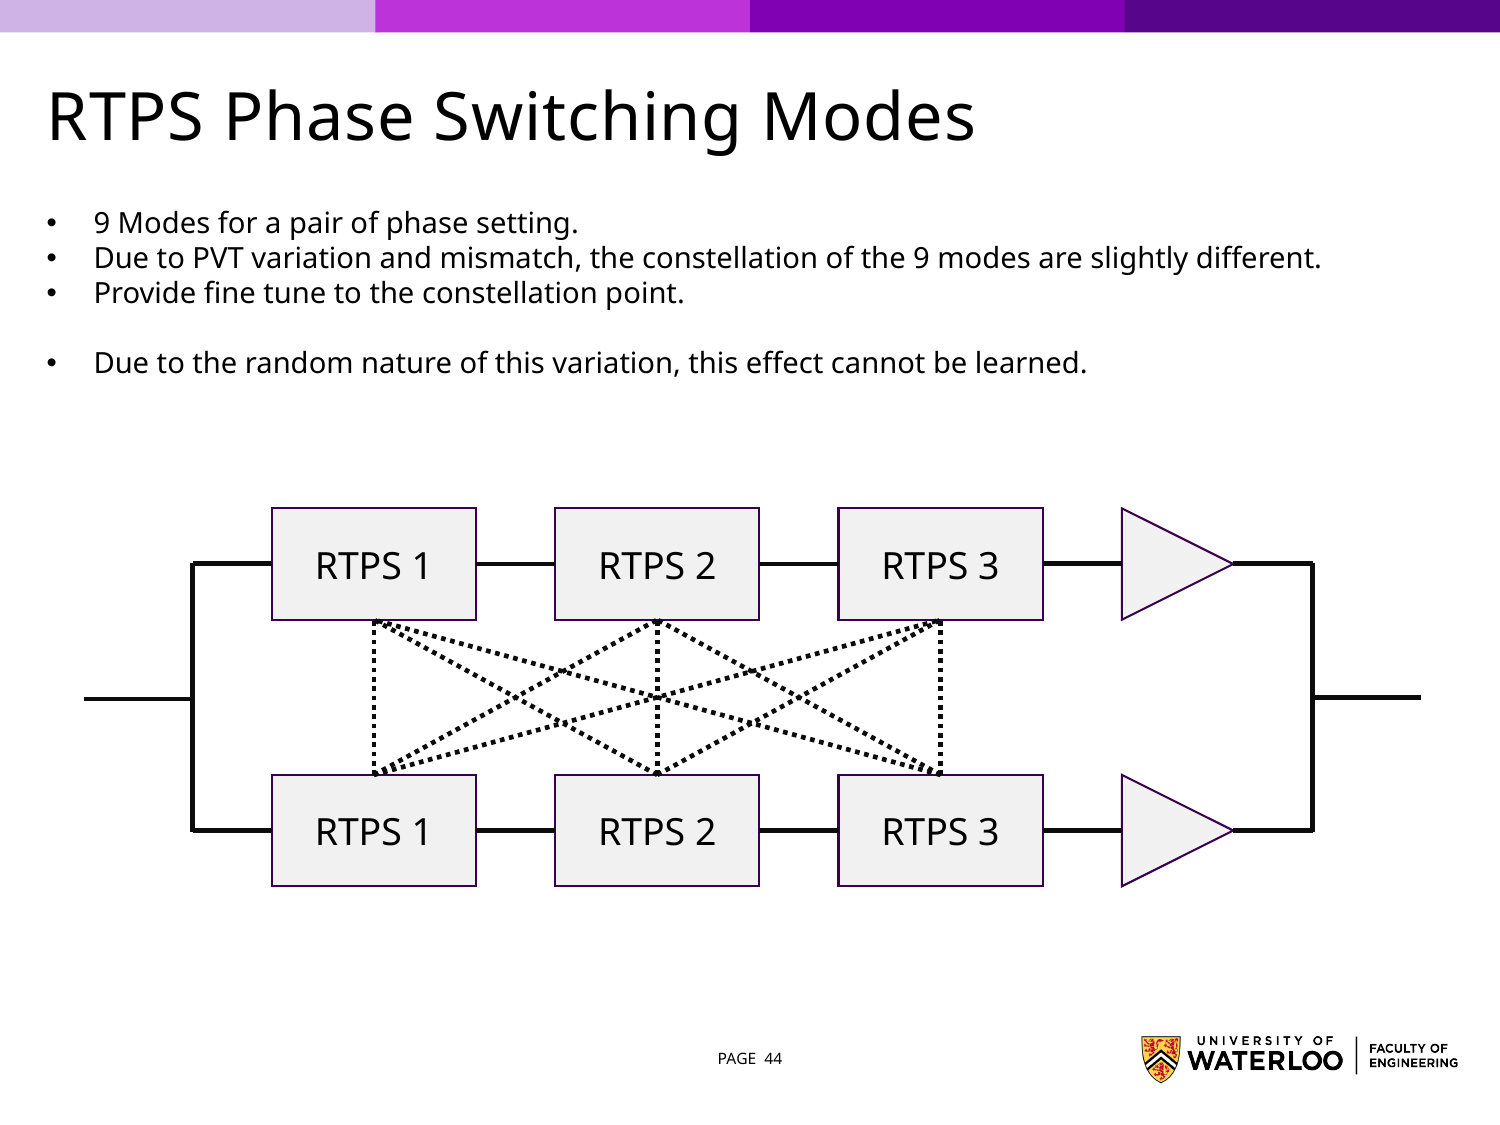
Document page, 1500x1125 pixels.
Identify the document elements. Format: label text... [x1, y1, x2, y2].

text_box RTPS 2 [554, 507, 760, 619]
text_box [373, 619, 657, 775]
slide_number PAGE 44 [687, 1039, 813, 1081]
text_box RTPS 1 [271, 774, 477, 887]
text_box RTPS 2 [554, 775, 760, 887]
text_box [657, 619, 941, 775]
text_box RTPS 3 [837, 774, 1044, 887]
picture [1098, 1002, 1500, 1117]
text_box 9 Modes for a pair of phase setting. Due to PVT variation and mismatch, the constellation of the 9 modes are slightly different. Provide fine tune to the constellation point. Due to the random nature of this variation, this effect cannot be learned. [31, 197, 1356, 387]
text_box [1120, 506, 1233, 622]
text_box RTPS 3 [837, 507, 1044, 621]
text_box RTPS 1 [271, 507, 477, 621]
text_box [1120, 773, 1233, 888]
title RTPS Phase Switching Modes [31, 46, 1456, 194]
